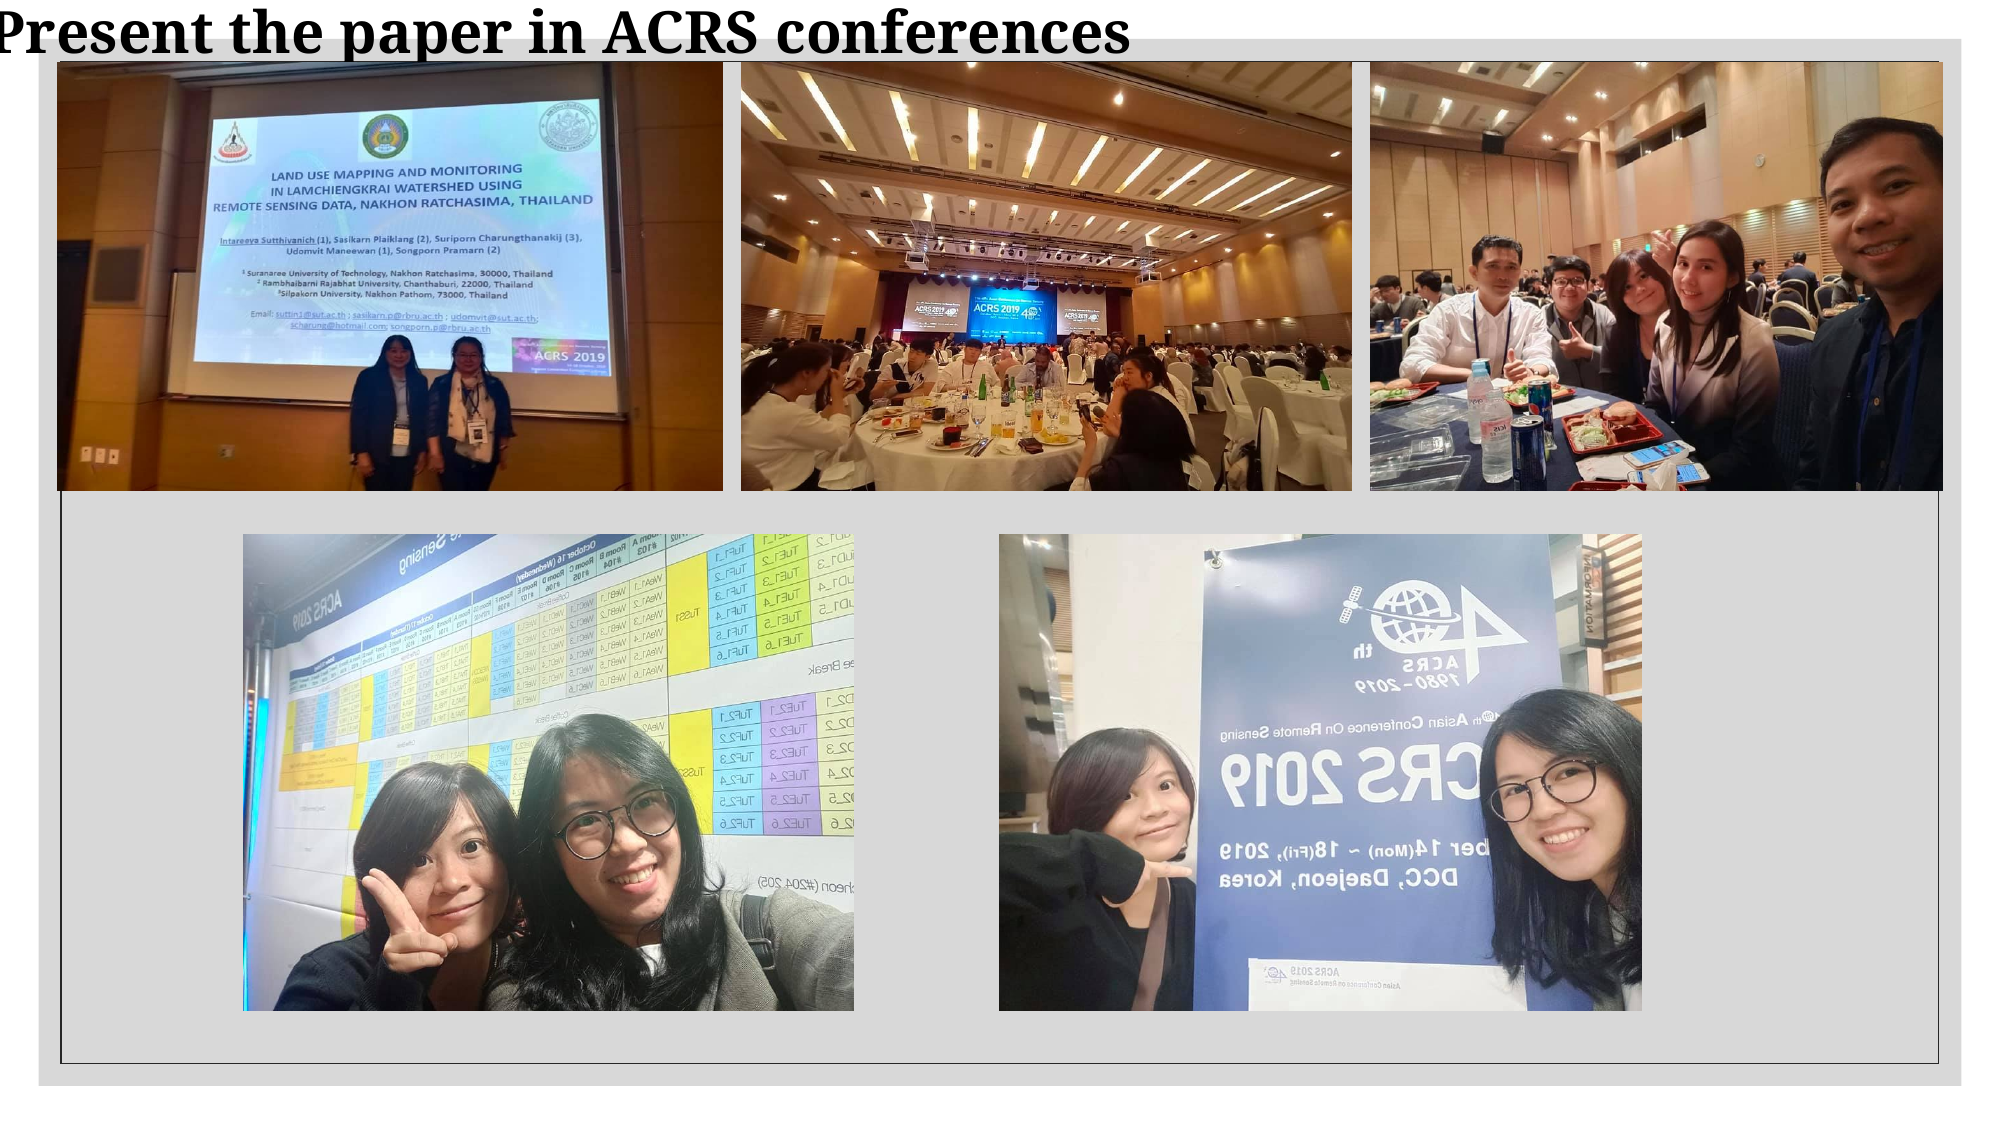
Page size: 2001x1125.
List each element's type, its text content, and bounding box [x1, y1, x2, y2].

text_box Present the paper in ACRS conferences [0, 0, 1179, 73]
picture [999, 534, 1642, 1011]
picture [741, 62, 1352, 491]
picture [243, 534, 854, 1011]
picture [1370, 62, 1943, 491]
picture [57, 62, 723, 491]
